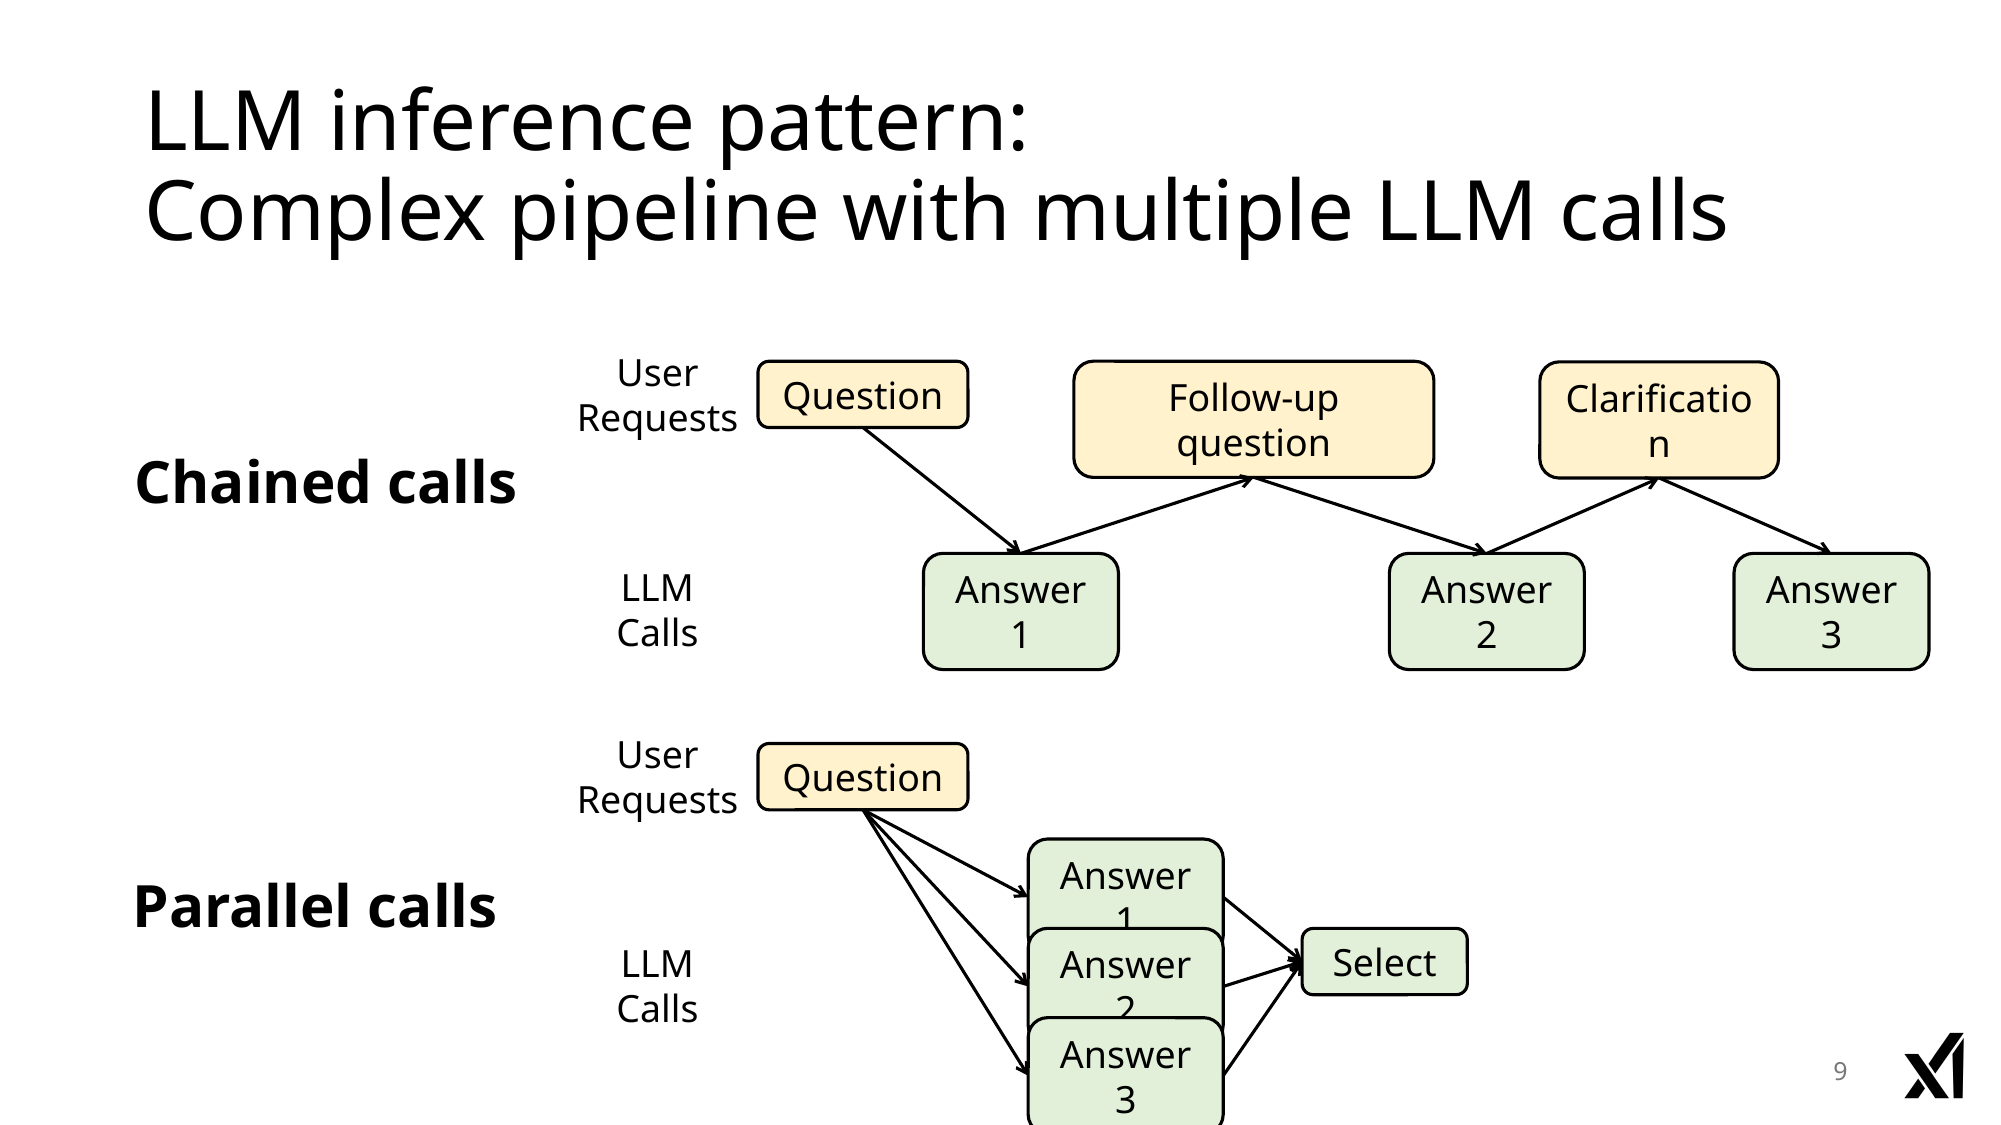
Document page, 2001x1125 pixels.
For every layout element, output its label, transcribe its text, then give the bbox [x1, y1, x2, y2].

text_box Parallel calls [117, 861, 513, 947]
text_box Chained calls [119, 438, 533, 523]
slide_number 9 [1412, 1042, 1863, 1103]
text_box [561, 341, 1930, 621]
title LLM inference pattern: Complex pipeline with multiple LLM calls [129, 59, 1855, 278]
picture [1877, 1024, 1992, 1106]
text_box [561, 723, 1468, 1086]
